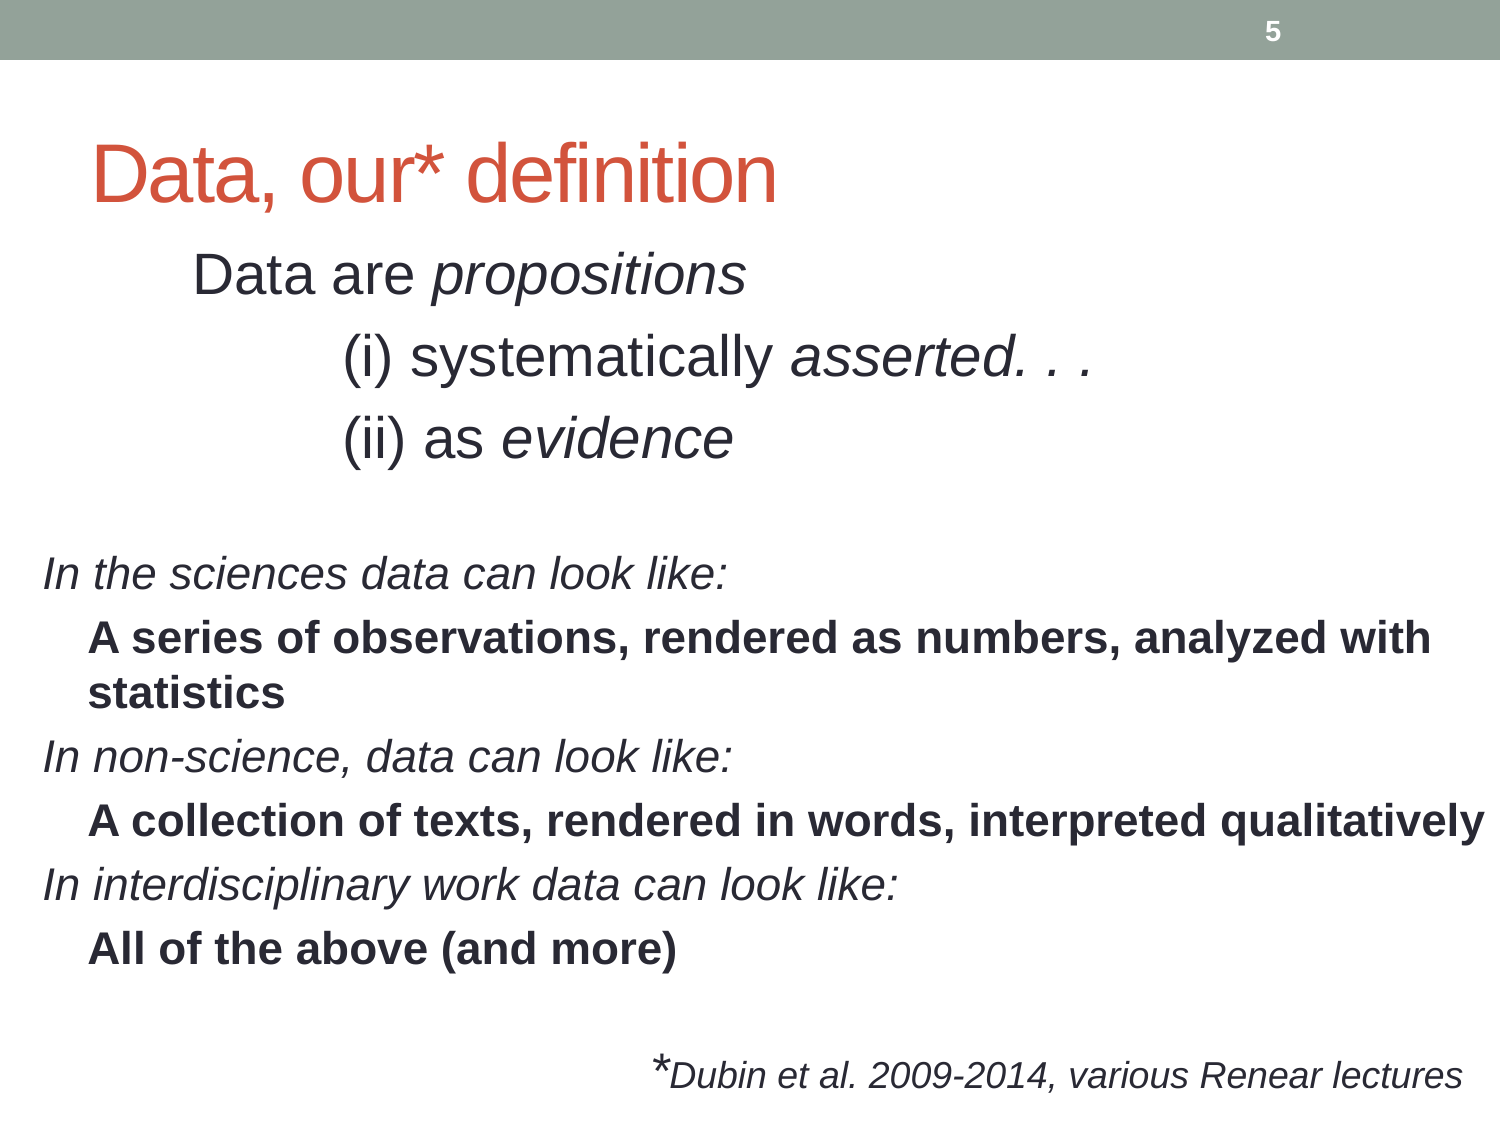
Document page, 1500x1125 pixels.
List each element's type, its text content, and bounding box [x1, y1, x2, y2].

list Data are propositions (i) systematically asserted. . . (ii) as evidence In the sciences data can look like: A series of observations, rendered as numbers, analyzed with statistics In non-science, data can look like: A collection of texts, rendered in words, interpreted qualitatively In interdisciplinary work data can look like: All of the above (and more) [27, 229, 1500, 972]
slide_number 5 [1250, 3, 1425, 57]
title Data, our* definition [75, 87, 1425, 229]
text_box *Dubin et al. 2009-2014, various Renear lectures [484, 1031, 1479, 1107]
